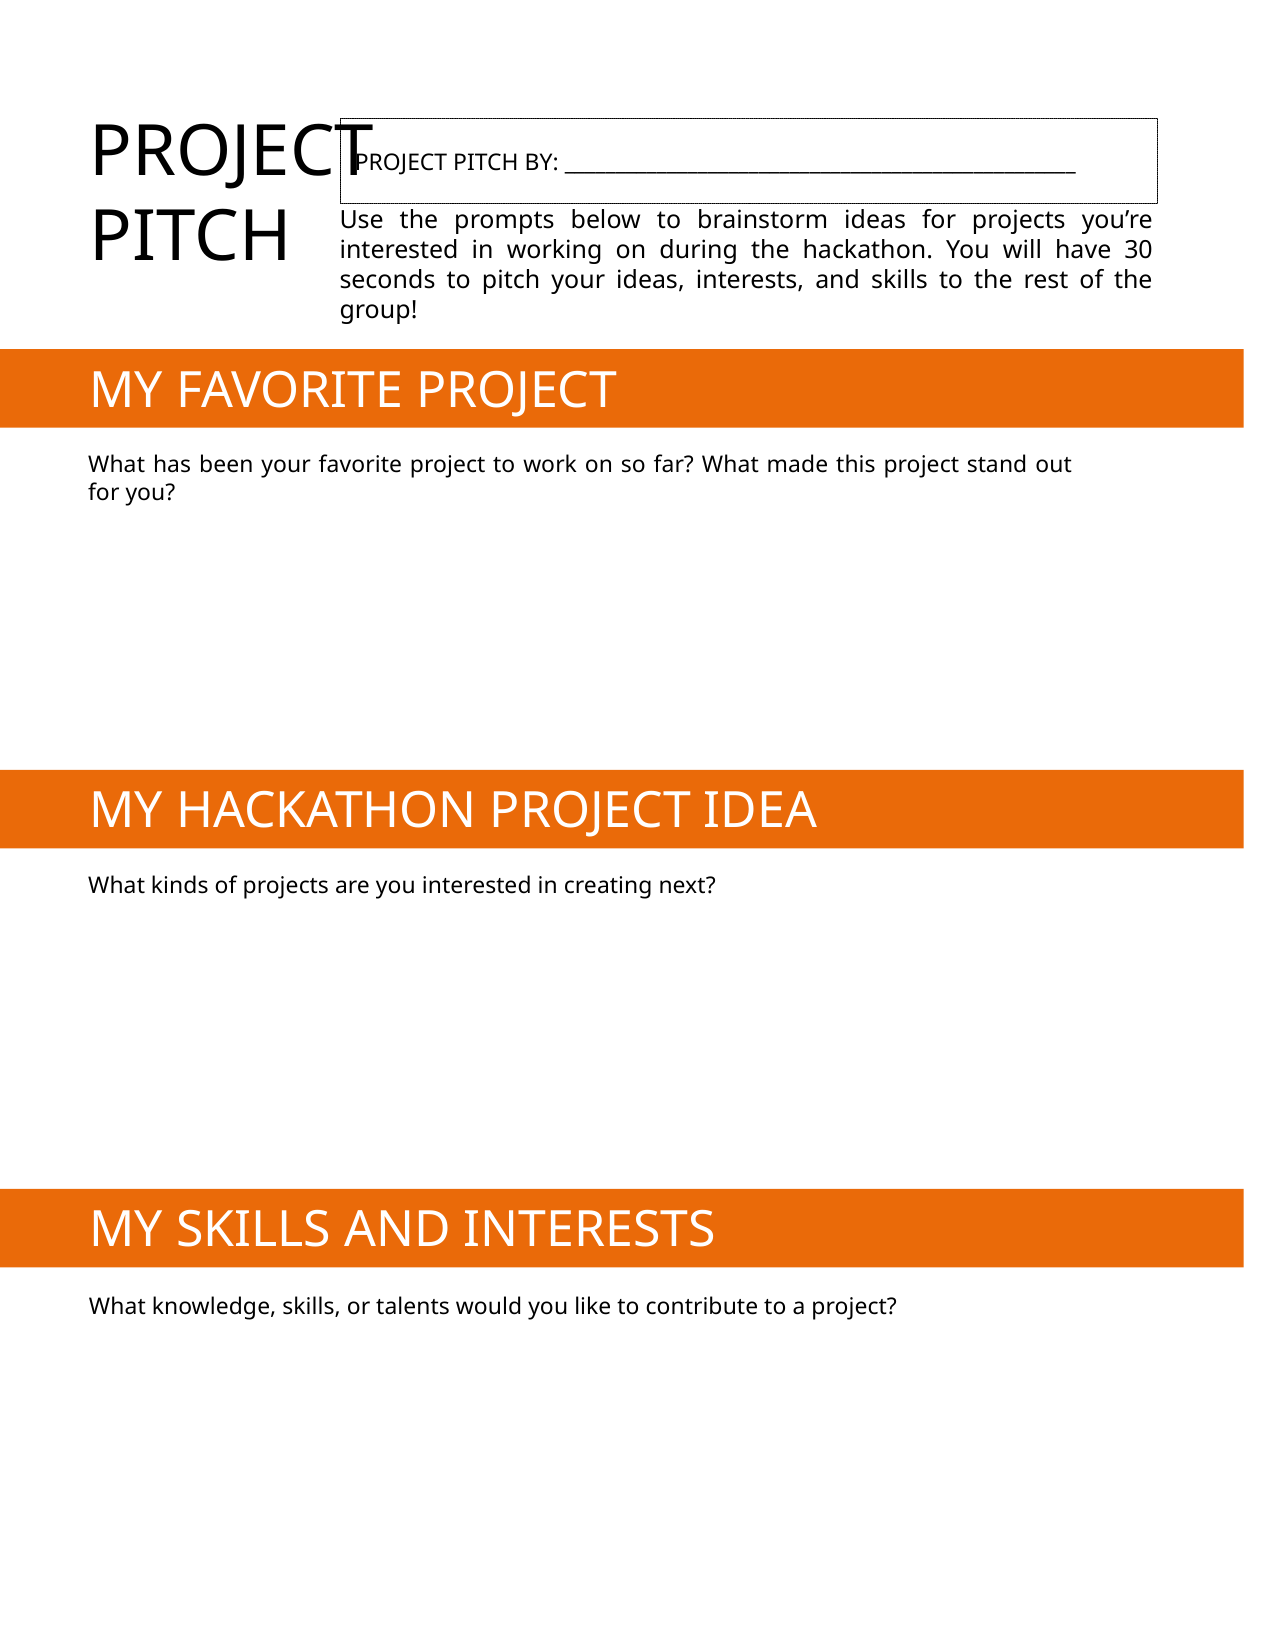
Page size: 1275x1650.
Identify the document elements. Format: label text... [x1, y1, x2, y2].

text_box [0, 769, 1244, 849]
text_box MY HACKATHON PROJECT IDEA [75, 770, 1185, 846]
text_box What kinds of projects are you interested in creating next? [73, 863, 1089, 906]
text_box PROJECT PITCH BY: __________________________________________________ [537, 118, 1158, 196]
text_box SKILLS IN SCRATCH [73, 1268, 632, 1277]
text_box PROJECT PITCH [74, 97, 537, 283]
text_box [0, 349, 1244, 428]
text_box [0, 1188, 1244, 1268]
text_box Use the prompts below to brainstorm ideas for projects you’re interested in working on during the hackathon. You will have 30 seconds to pitch your ideas, interests, and skills to the rest of the group! [324, 196, 1169, 331]
text_box MY SKILLS AND INTERESTS [75, 1189, 1185, 1265]
text_box What knowledge, skills, or talents would you like to contribute to a project? [74, 1283, 1090, 1326]
text_box What has been your favorite project to work on so far? What made this project stand out for you? [73, 442, 1089, 513]
text_box MY FAVORITE PROJECT [75, 349, 1185, 425]
